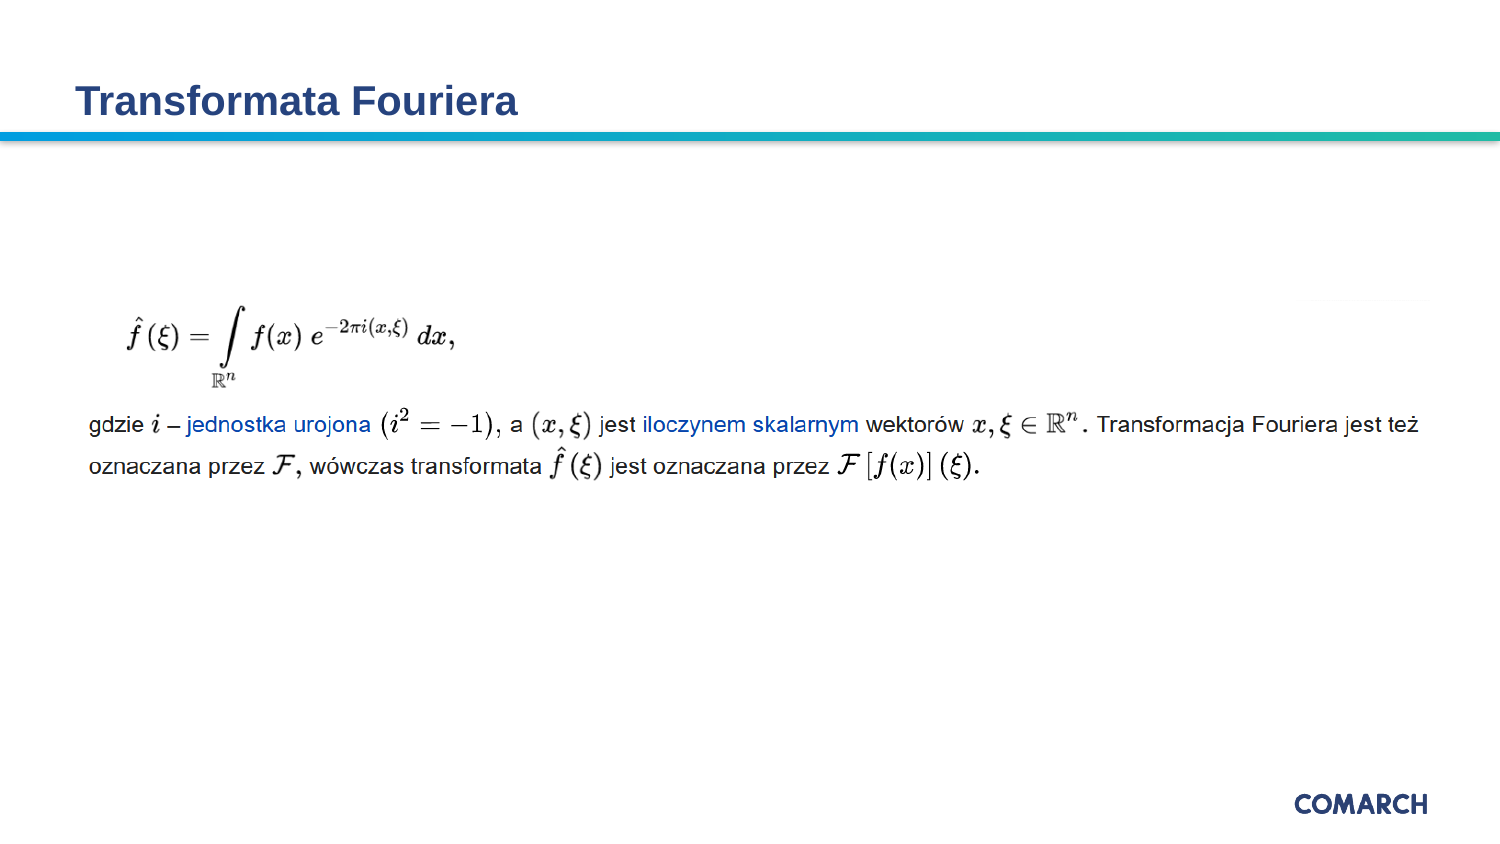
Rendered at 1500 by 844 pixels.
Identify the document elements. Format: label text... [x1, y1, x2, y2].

picture [74, 299, 1430, 486]
picture [1294, 793, 1427, 814]
list Transformata Fouriera [75, 17, 1427, 132]
